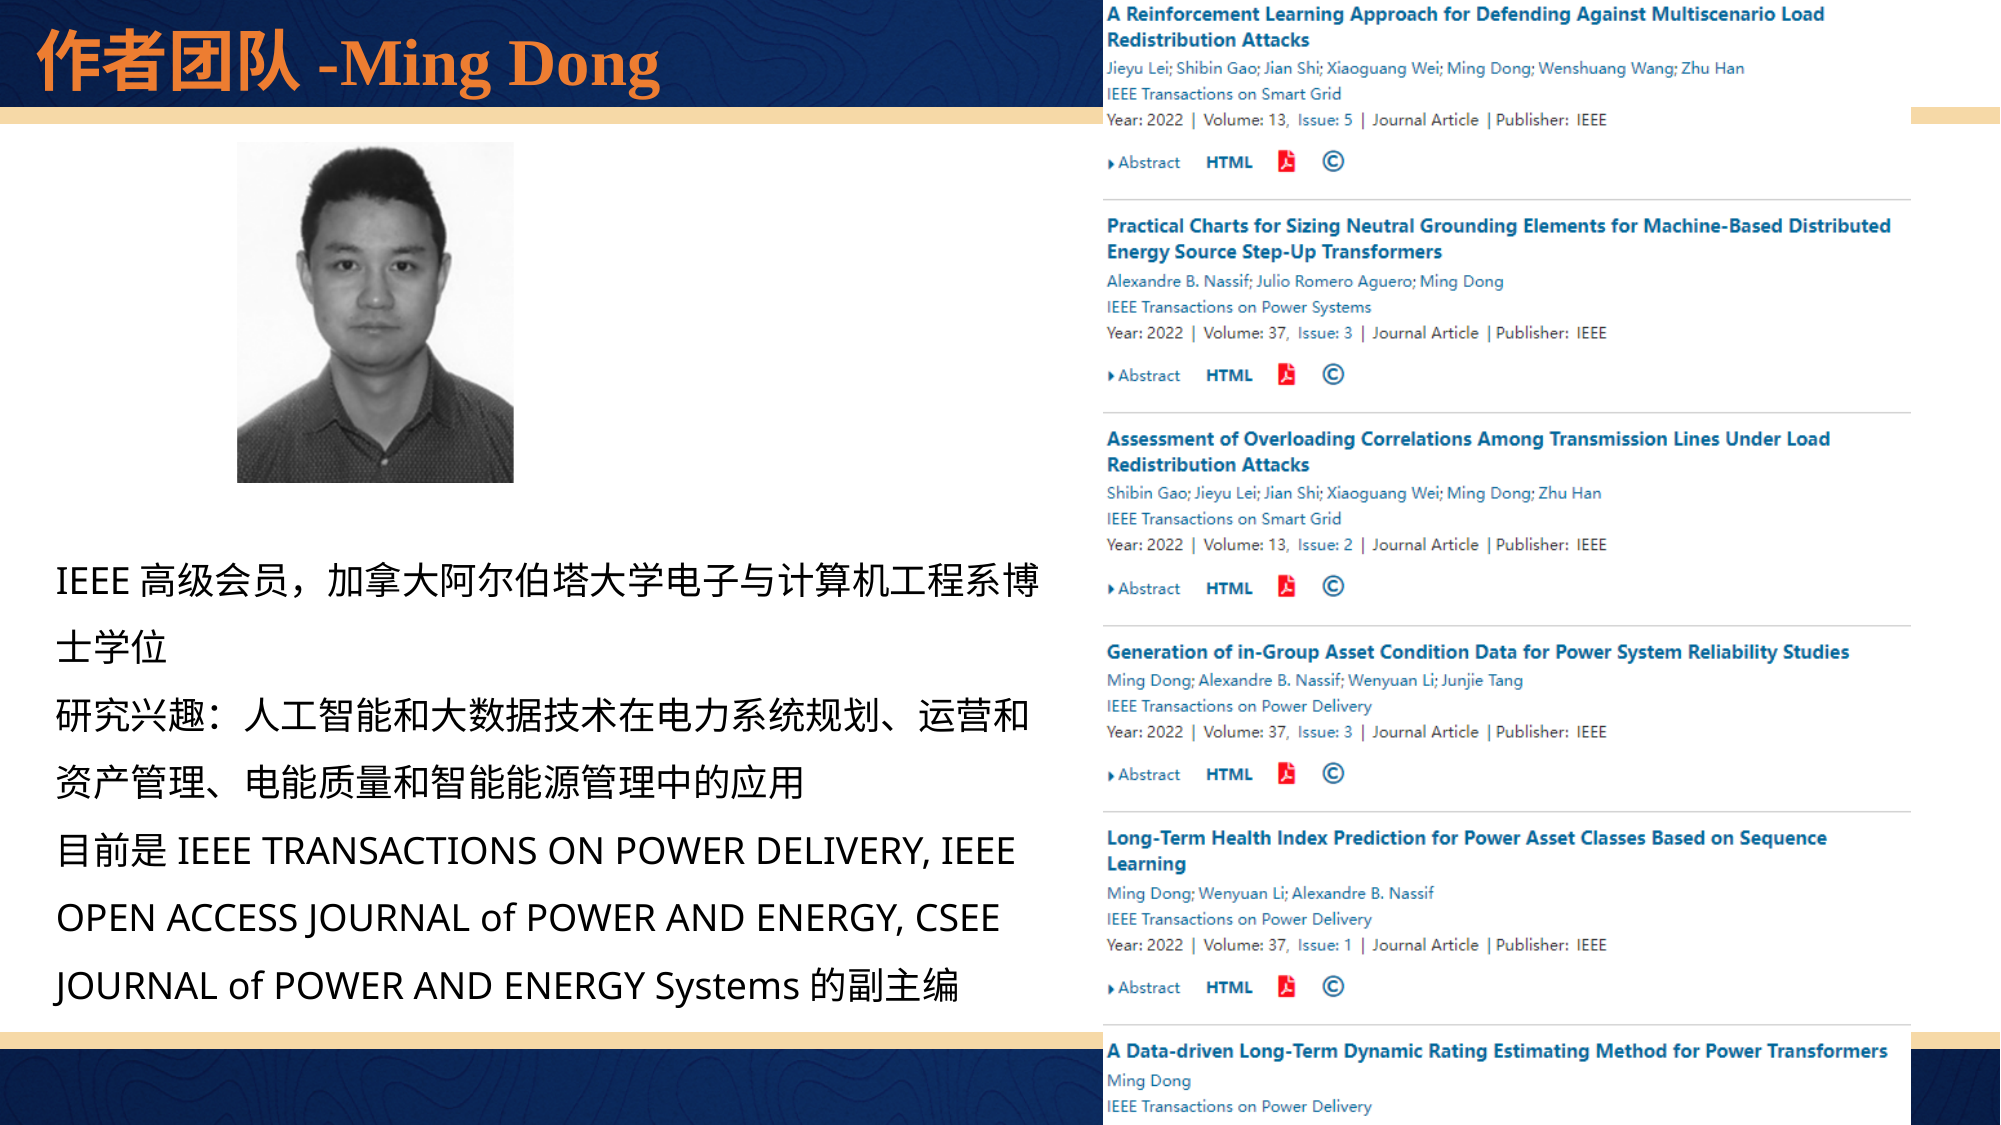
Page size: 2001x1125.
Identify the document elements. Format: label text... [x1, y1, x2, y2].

picture [0, 0, 2000, 1125]
picture [236, 142, 515, 483]
text_box IEEE高级会员，加拿大阿尔伯塔大学电子与计算机工程系博士学位 研究兴趣：人工智能和大数据技术在电力系统规划、运营和资产管理、电能质量和智能能源管理中的应用 目前是IEEE TRANSACTIONS ON POWER DELIVERY, IEEE OPEN ACCESS JOURNAL of POWER AND ENERGY, CSEE JOURNAL of POWER AND ENERGY Systems的副主编 [40, 526, 1078, 1014]
